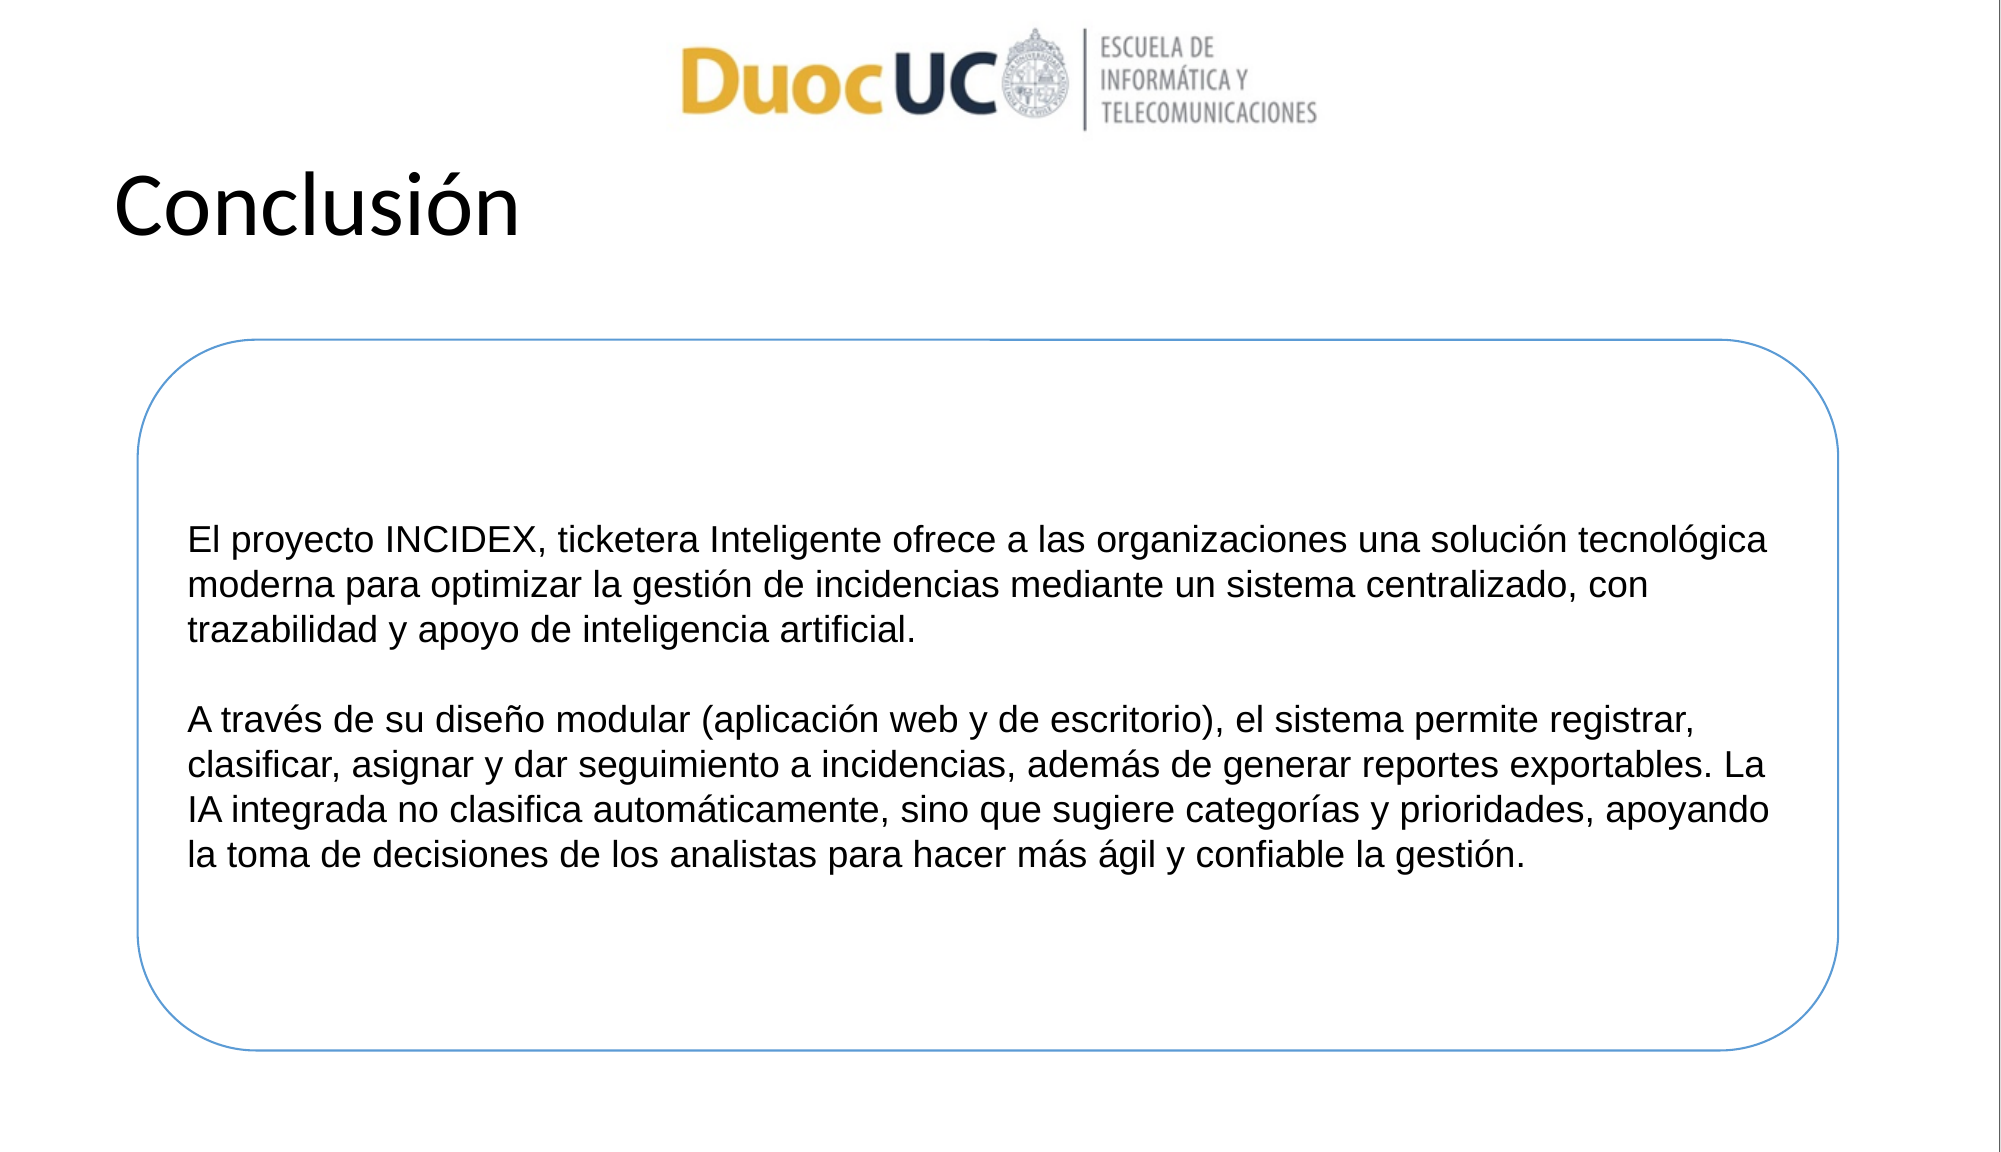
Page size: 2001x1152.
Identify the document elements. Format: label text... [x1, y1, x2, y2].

text_box El proyecto INCIDEX, ticketera Inteligente ofrece a las organizaciones una solución tecnológica moderna para optimizar la gestión de incidencias mediante un sistema centralizado, con trazabilidad y apoyo de inteligencia artificial. A través de su diseño modular (aplicación web y de escritorio), el sistema permite registrar, clasificar, asignar y dar seguimiento a incidencias, además de generar reportes exportables. La IA integrada no clasifica automáticamente, sino que sugiere categorías y prioridades, apoyando la toma de decisiones de los analistas para hacer más ágil y confiable la gestión. [137, 339, 1839, 1051]
picture [0, 0, 2001, 1152]
text_box Conclusión [99, 117, 1826, 295]
